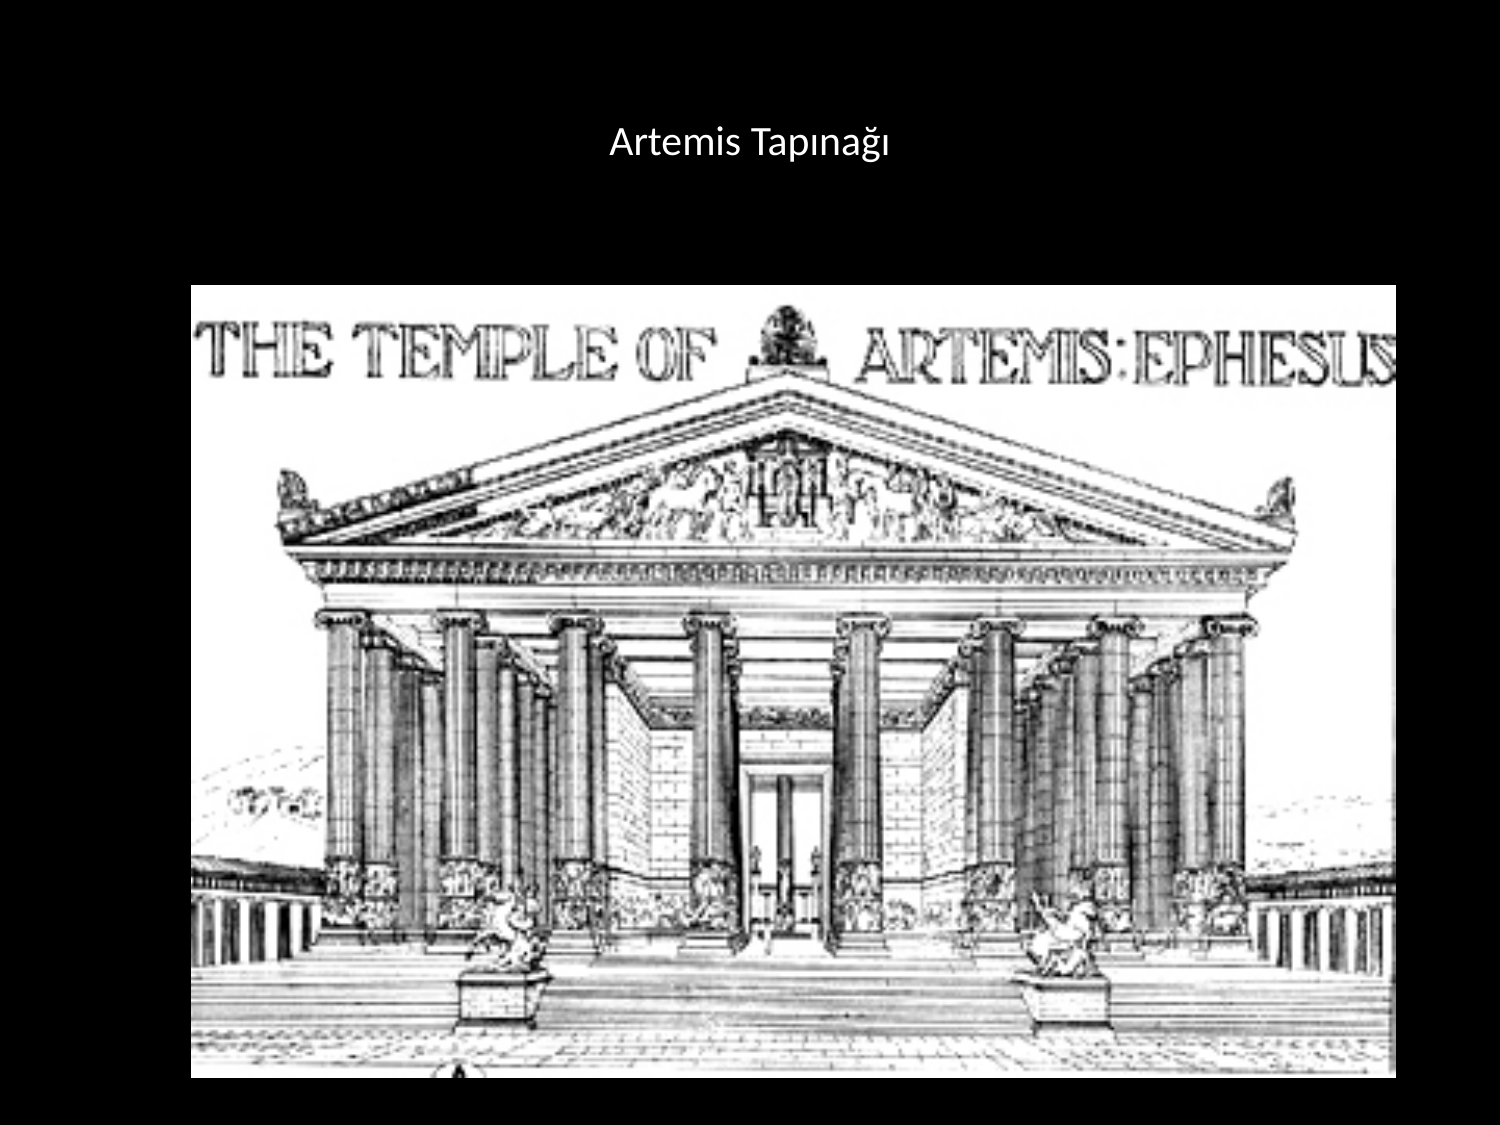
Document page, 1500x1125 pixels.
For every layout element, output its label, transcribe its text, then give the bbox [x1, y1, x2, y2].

picture [191, 285, 1396, 1078]
title Artemis Tapınağı [75, 45, 1425, 233]
